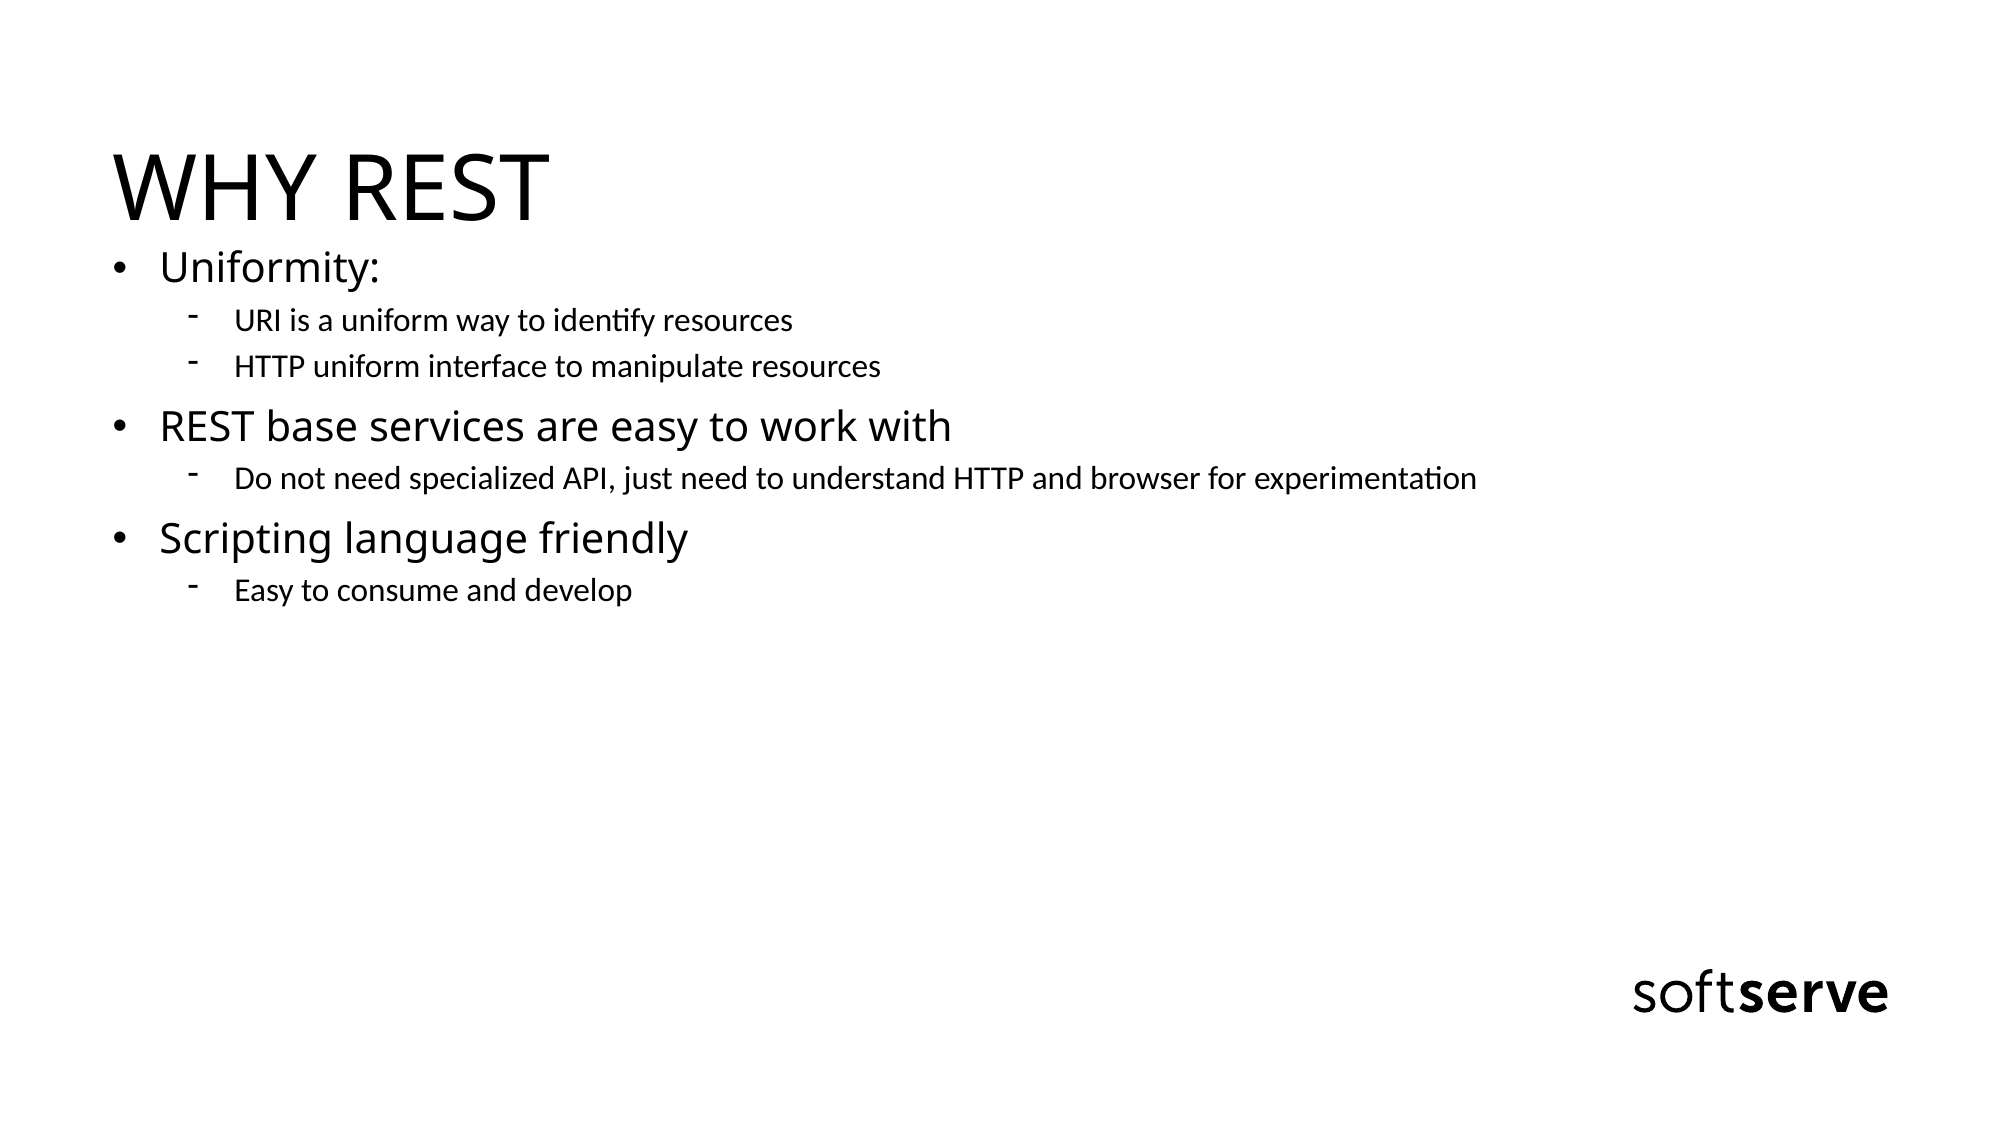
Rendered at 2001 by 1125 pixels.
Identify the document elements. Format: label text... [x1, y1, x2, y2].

text_box WHY REST [112, 2, 1888, 284]
list Uniformity: URI is a uniform way to identify resources HTTP uniform interface to manipulate resources REST base services are easy to work with Do not need specialized API, just need to understand HTTP and browser for experimentation Scripting language friendly Easy to consume and develop [112, 284, 1622, 839]
